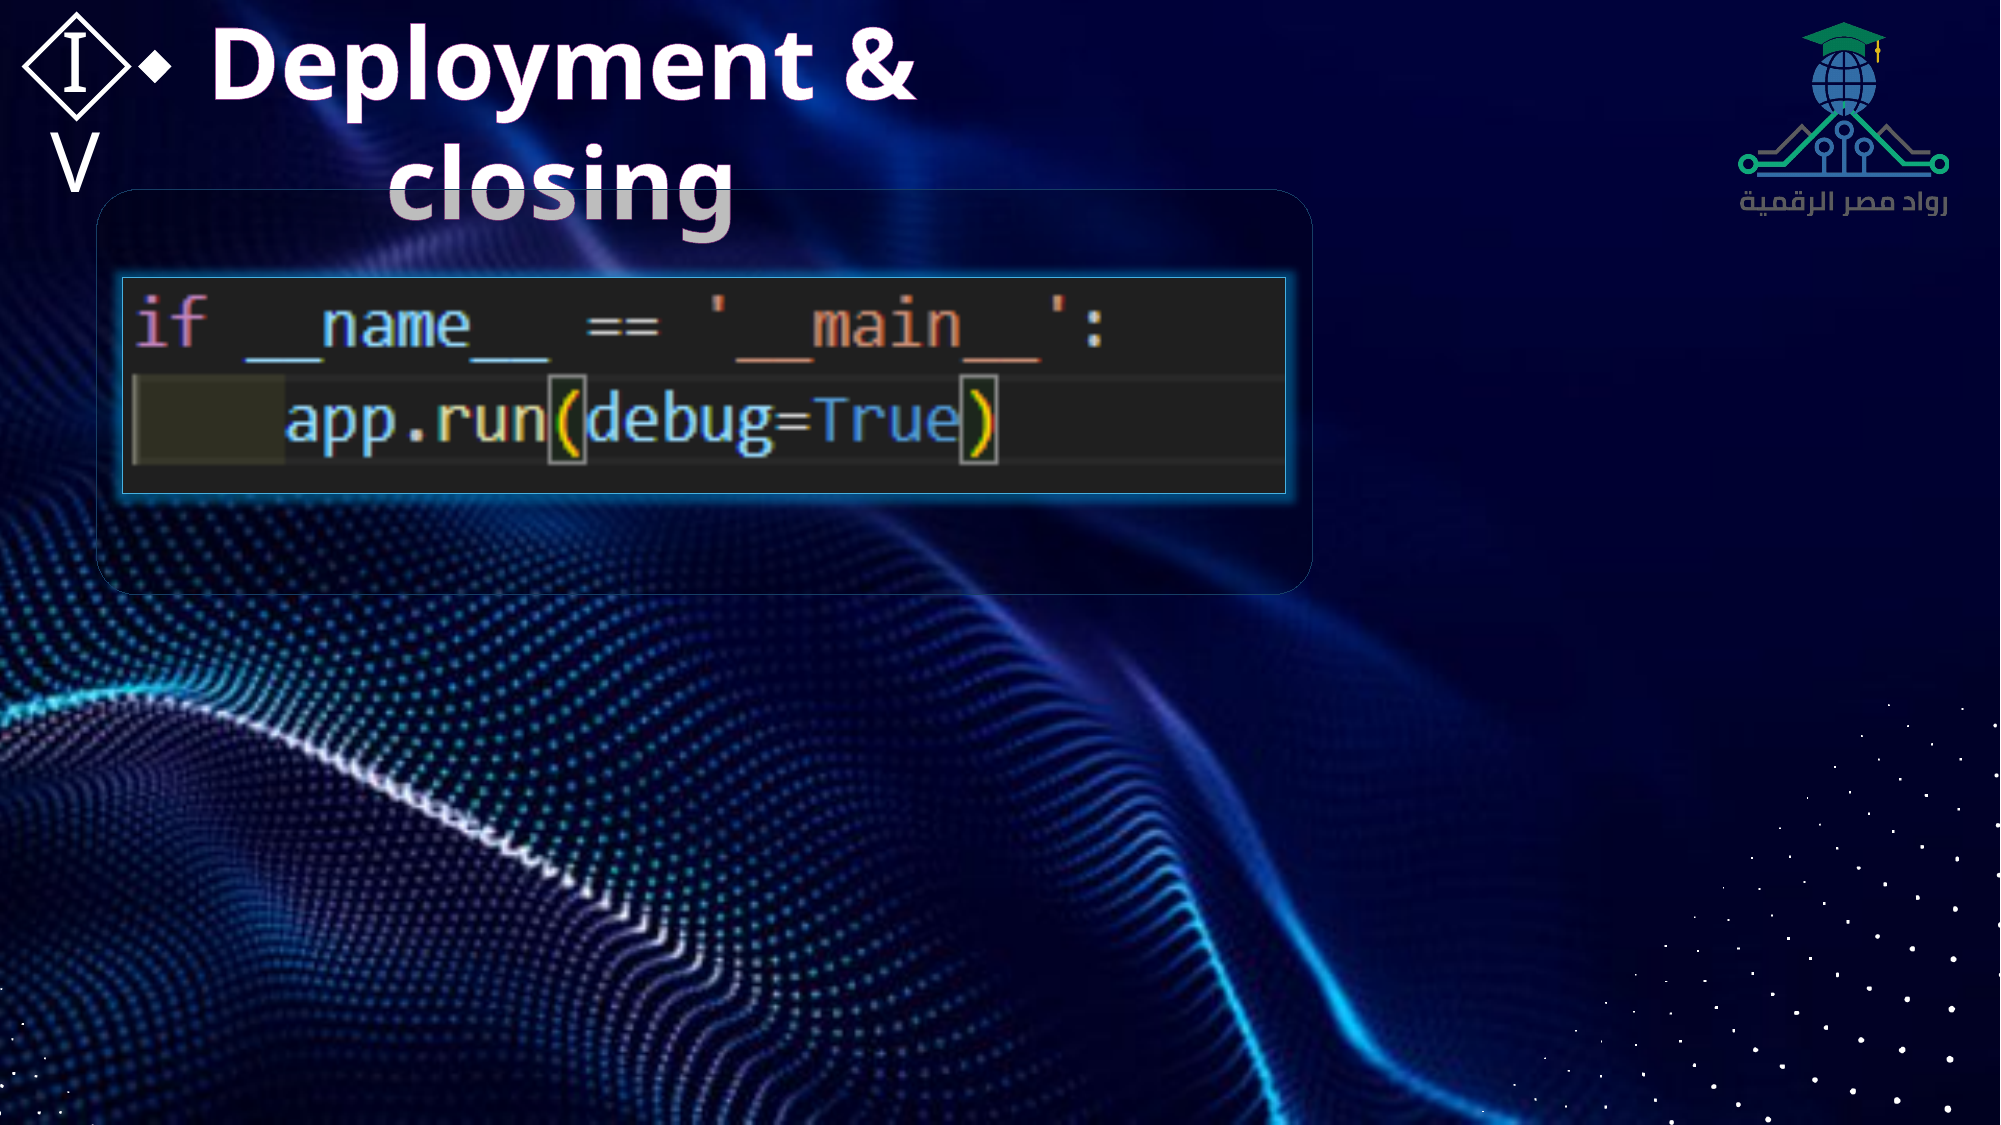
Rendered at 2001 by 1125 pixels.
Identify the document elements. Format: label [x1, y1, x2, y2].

text_box [22, 1, 169, 119]
picture [0, 0, 2001, 1125]
